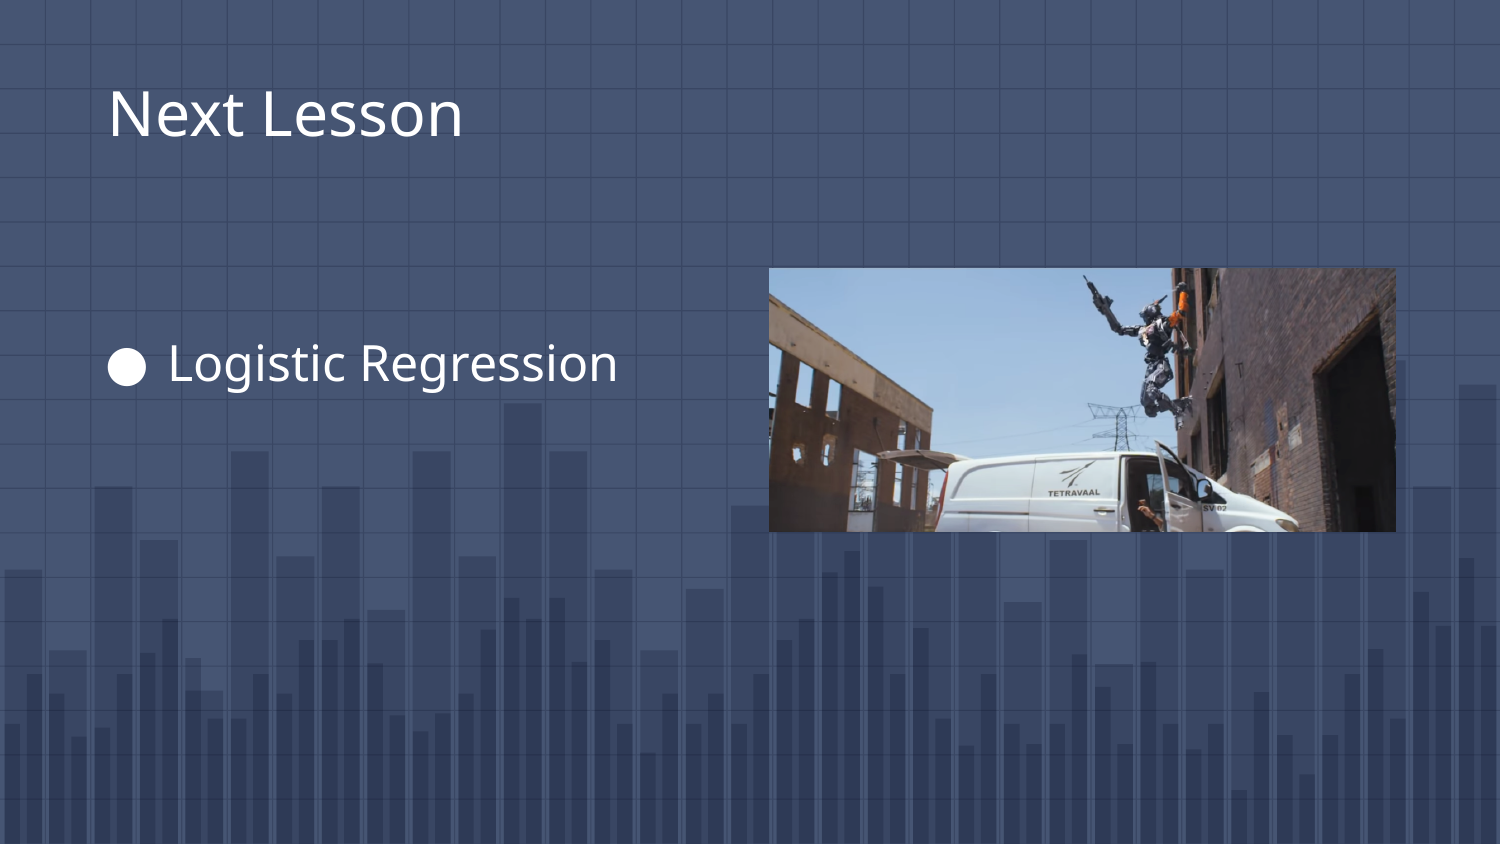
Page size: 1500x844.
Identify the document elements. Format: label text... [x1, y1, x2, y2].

title Next Lesson [92, 46, 1354, 165]
picture [769, 268, 1396, 533]
title Logistic Regression [77, 256, 703, 545]
